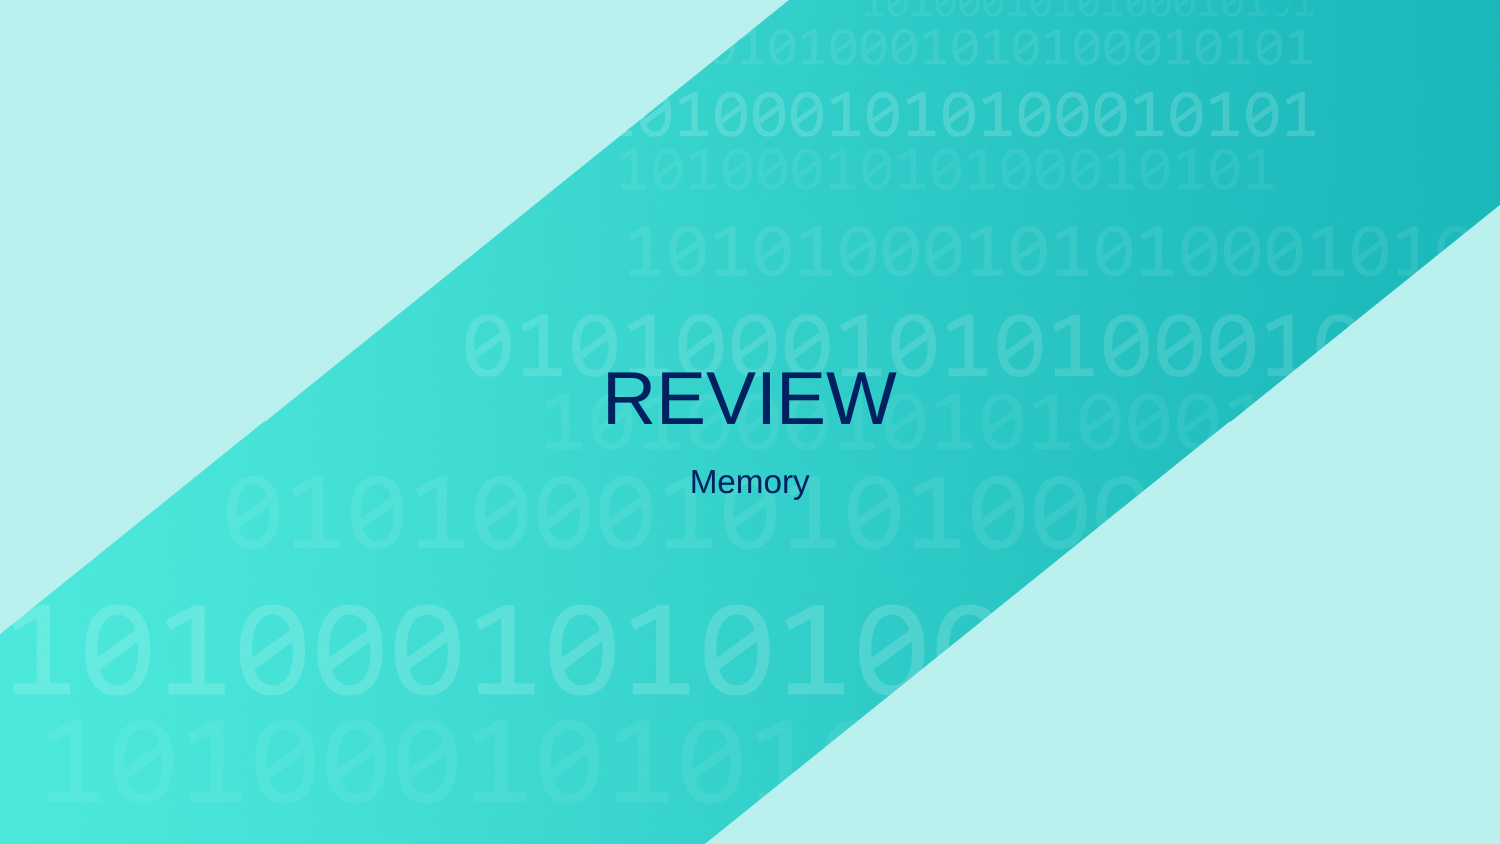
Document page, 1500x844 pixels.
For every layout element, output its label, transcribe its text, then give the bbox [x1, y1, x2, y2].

list Memory [431, 445, 1069, 516]
list REVIEW [431, 347, 1069, 442]
picture [0, 0, 1500, 844]
